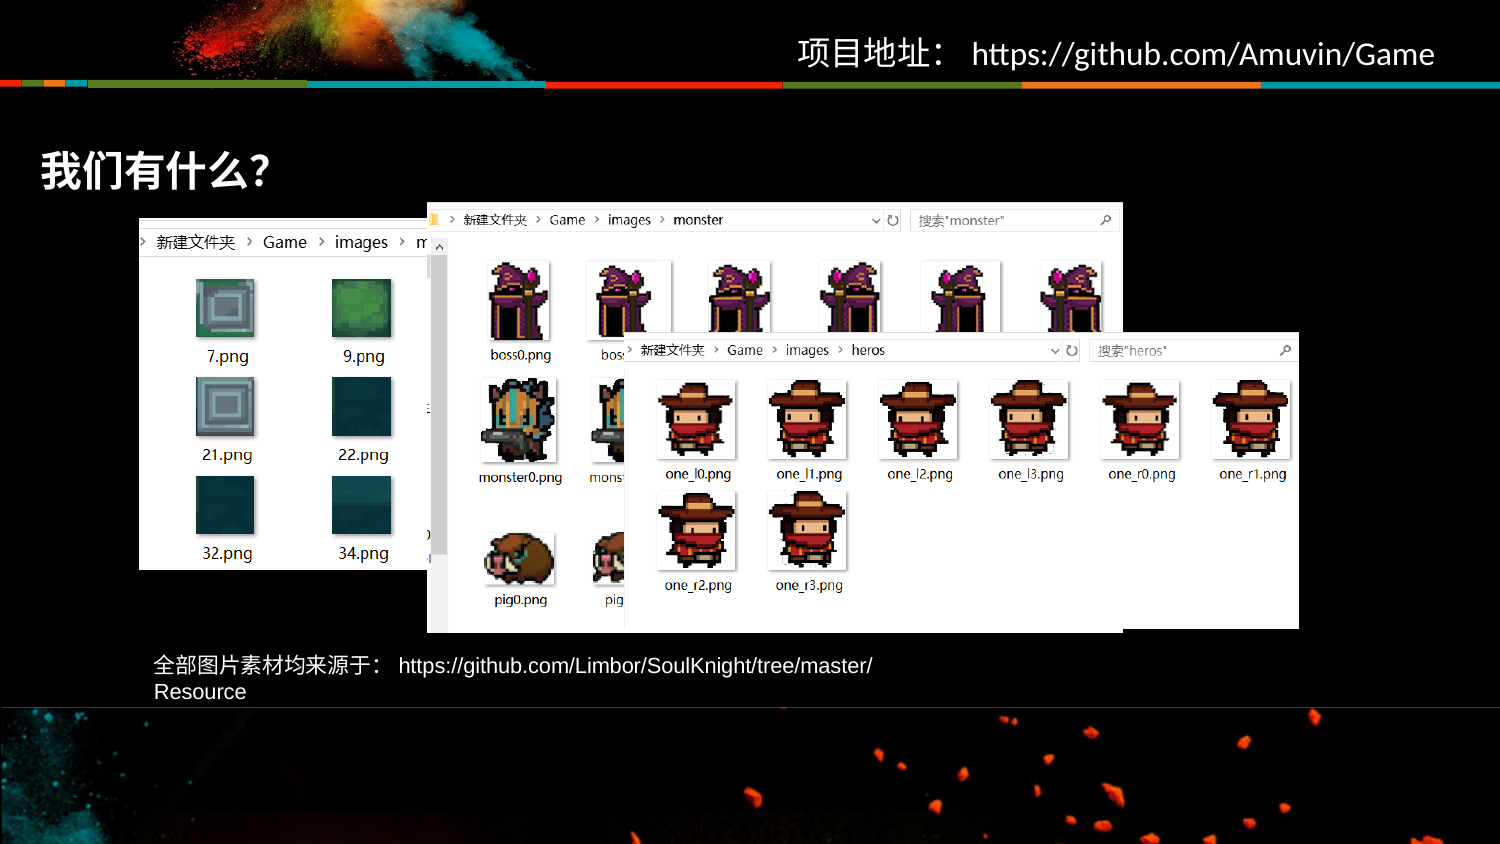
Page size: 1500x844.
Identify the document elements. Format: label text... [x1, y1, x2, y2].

text_box 我们有什么？ [0, 138, 332, 203]
picture [139, 202, 1299, 633]
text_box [0, 0, 1500, 138]
text_box 全部图片素材均来源于：https://github.com/Limbor/SoulKnight/tree/master/Resource [139, 644, 910, 706]
picture [1, 706, 1500, 844]
